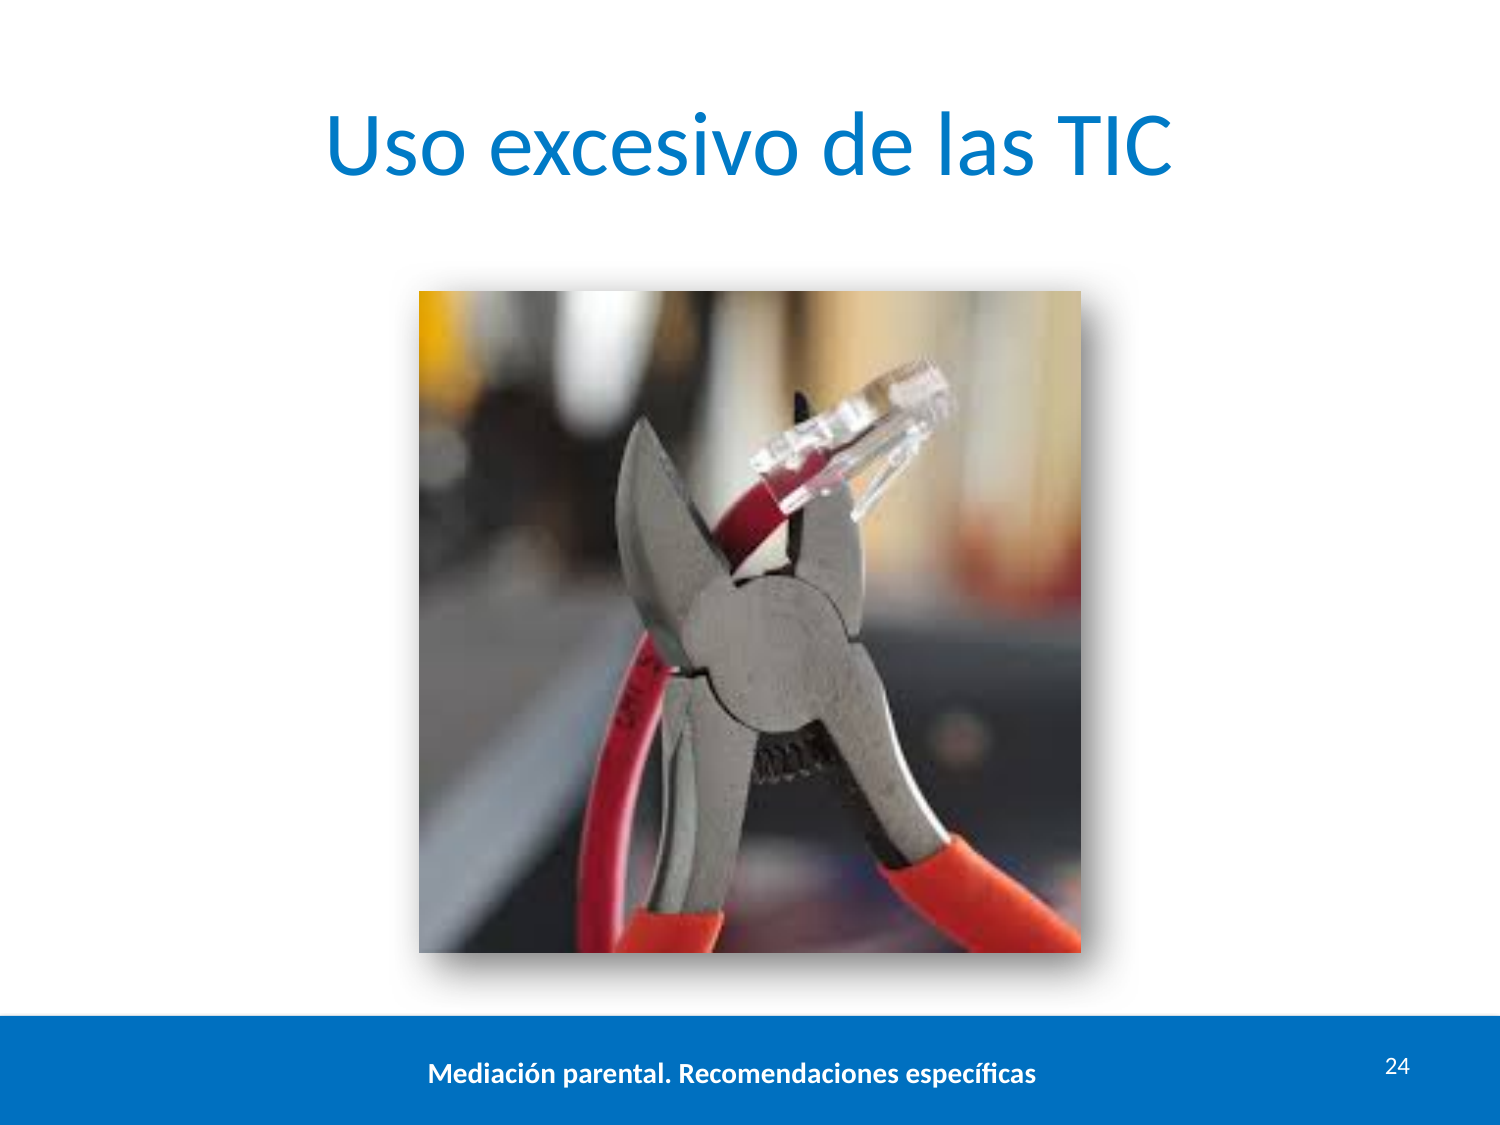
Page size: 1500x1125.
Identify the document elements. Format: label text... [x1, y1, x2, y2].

slide_number 24 [1305, 1042, 1425, 1103]
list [419, 290, 1081, 953]
title Uso excesivo de las TIC [75, 45, 1425, 233]
footer Mediación parental. Recomendaciones específicas [230, 1046, 1235, 1107]
